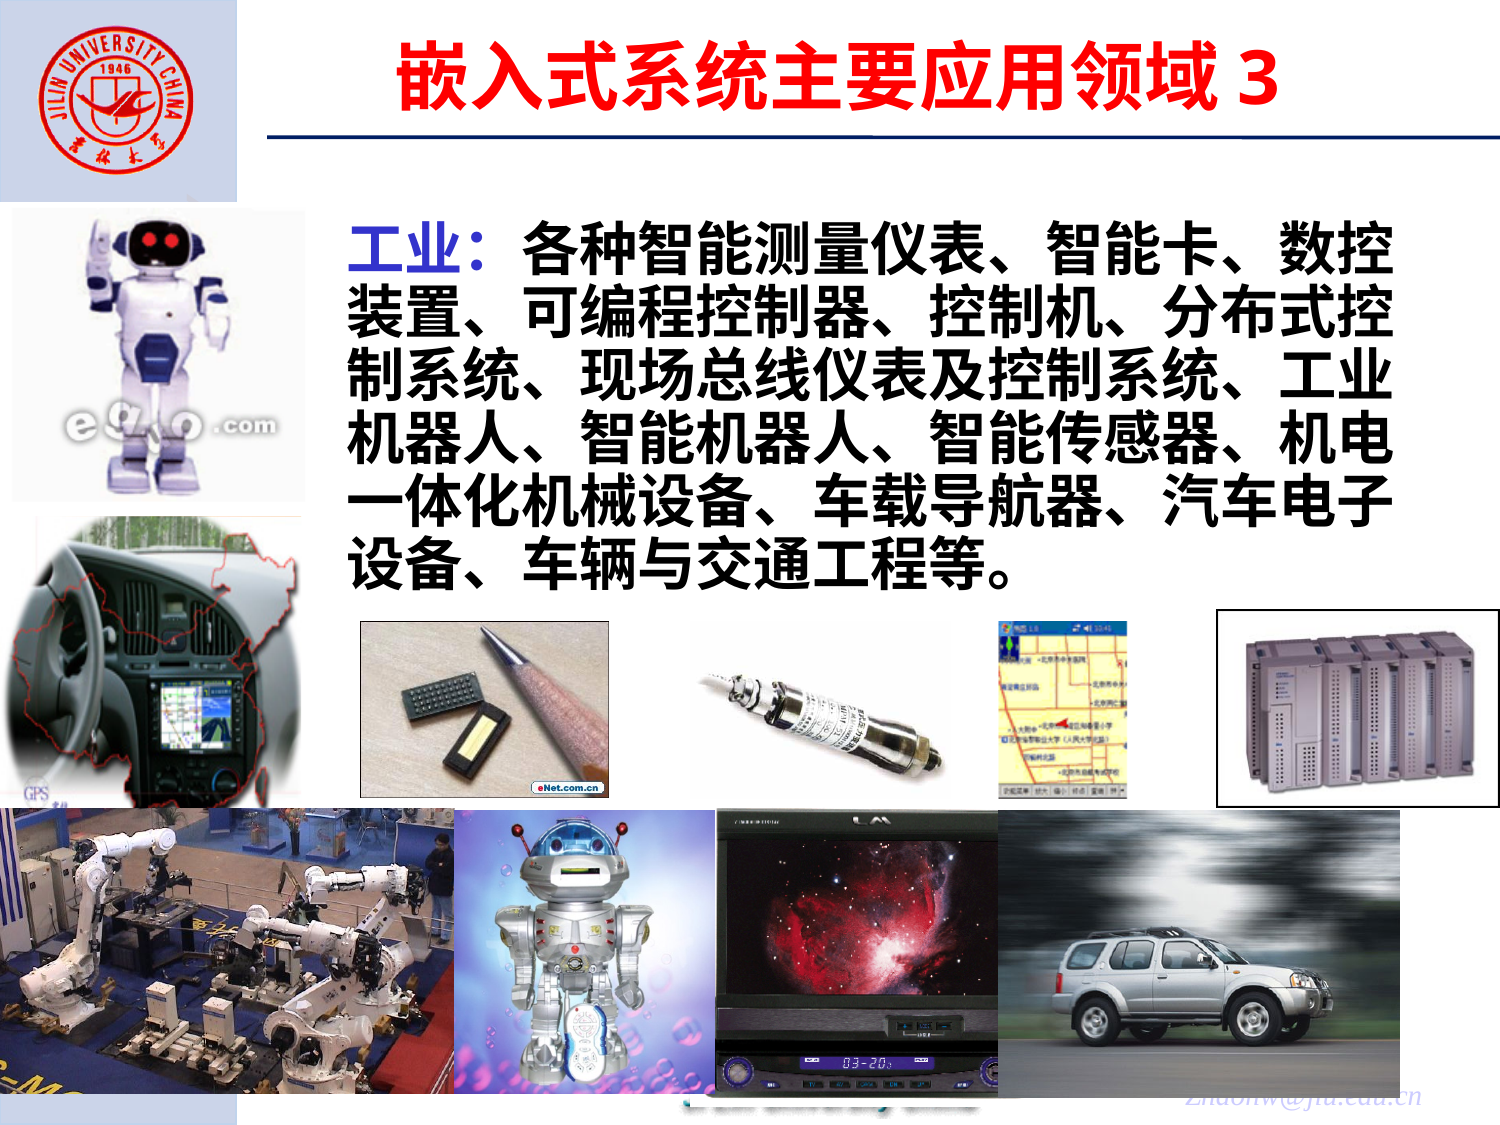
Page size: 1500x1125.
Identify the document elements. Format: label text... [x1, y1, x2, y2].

picture [1216, 609, 1500, 808]
picture [0, 202, 715, 1095]
picture [690, 621, 951, 799]
picture [359, 621, 609, 798]
picture [997, 810, 1400, 1098]
picture [37, 24, 194, 175]
list 工业：各种智能测量仪表、智能卡、数控装置、可编程控制器、控制机、分布式控制系统、现场总线仪表及控制系统、工业机器人、智能机器人、智能传感器、机电一体化机械设备、车载导航器、汽车电子设备、车辆与交通工程等。 [306, 212, 1448, 622]
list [690, 800, 1046, 1108]
title 嵌入式系统主要应用领域3 [274, 12, 1401, 138]
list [974, 621, 1152, 799]
